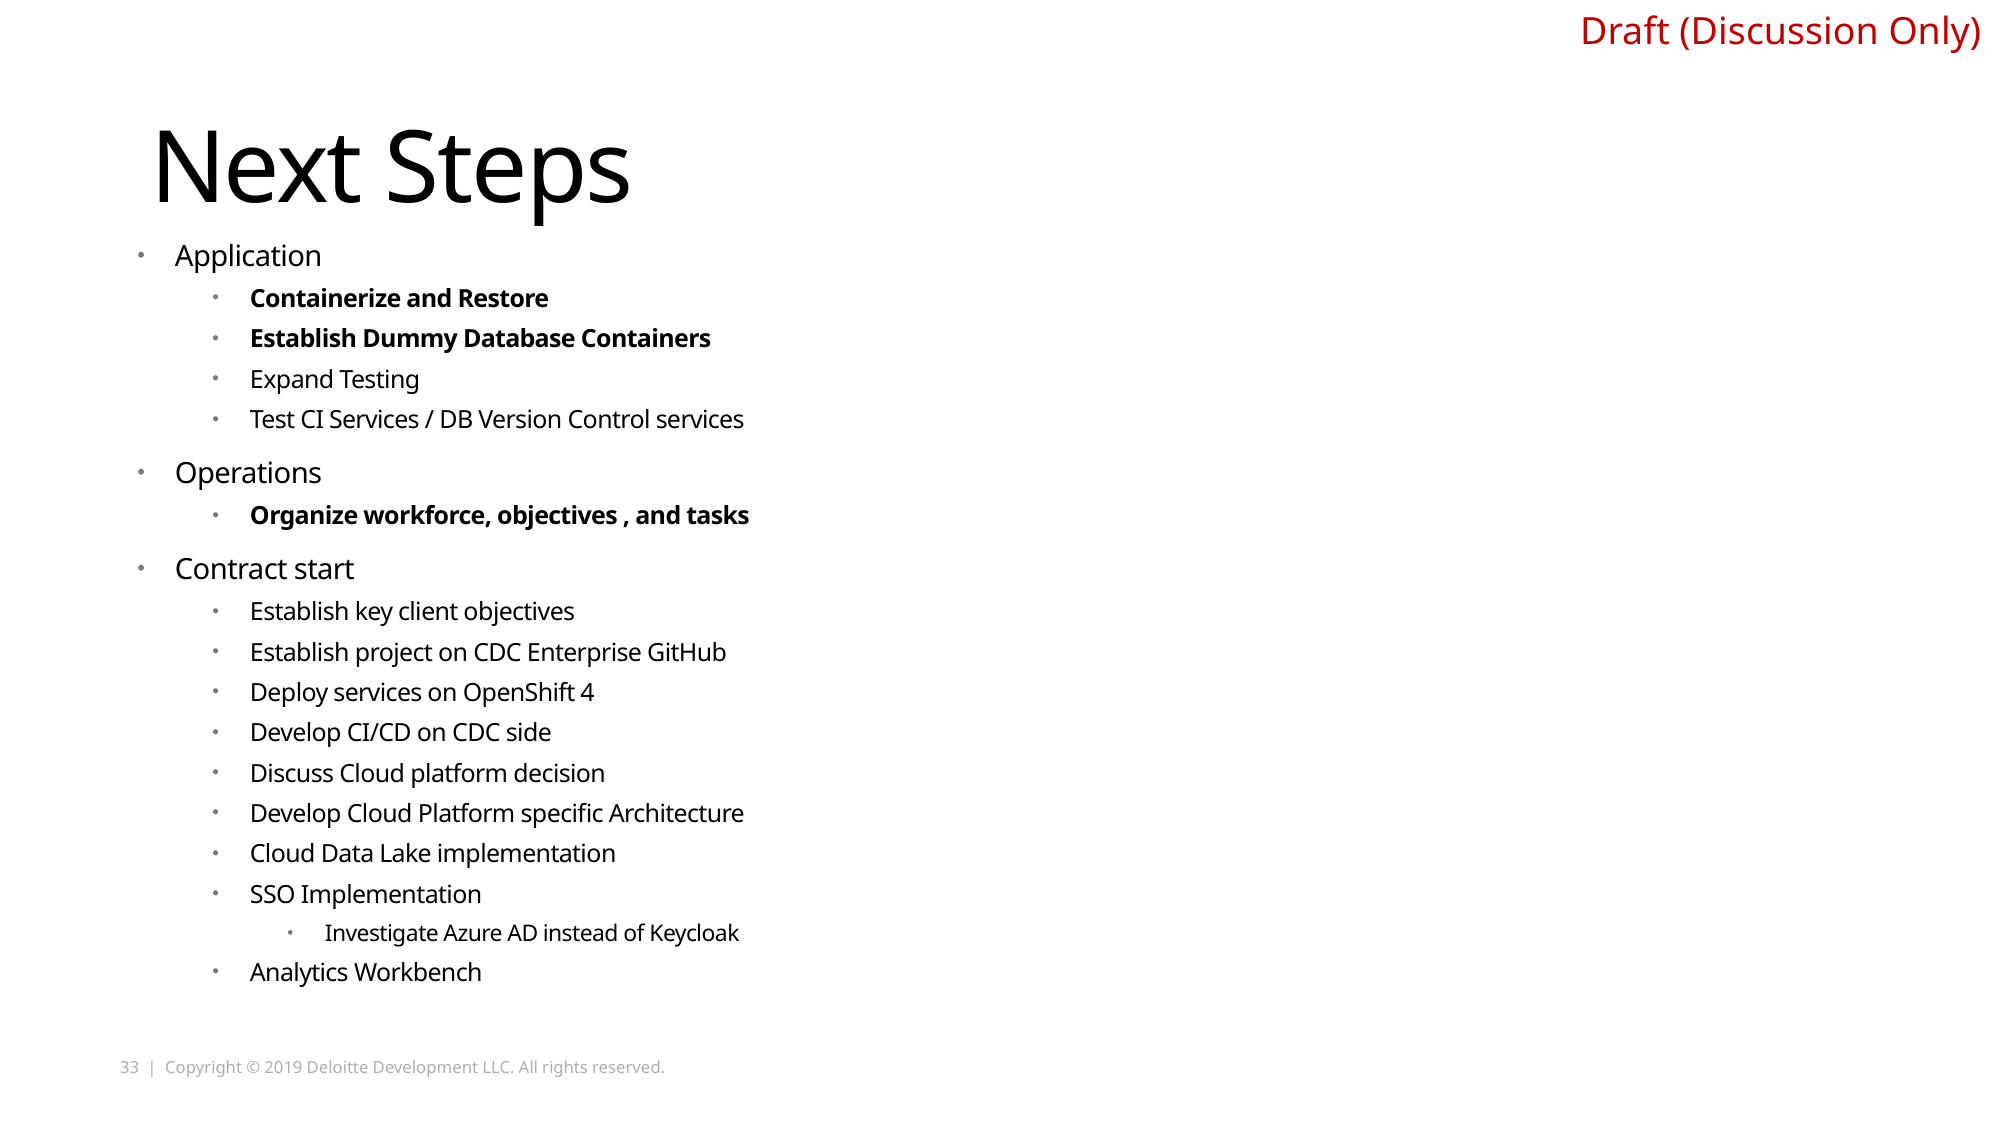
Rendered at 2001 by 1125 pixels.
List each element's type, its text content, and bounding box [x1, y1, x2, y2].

list Application Containerize and Restore Establish Dummy Database Containers Expand Testing Test CI Services / DB Version Control services Operations Organize workforce, objectives , and tasks Contract start Establish key client objectives Establish project on CDC Enterprise GitHub Deploy services on OpenShift 4 Develop CI/CD on CDC side Discuss Cloud platform decision Develop Cloud Platform specific Architecture Cloud Data Lake implementation SSO Implementation Investigate Azure AD instead of Keycloak Analytics Workbench [137, 237, 1000, 1041]
title Next Steps [150, 117, 1850, 263]
